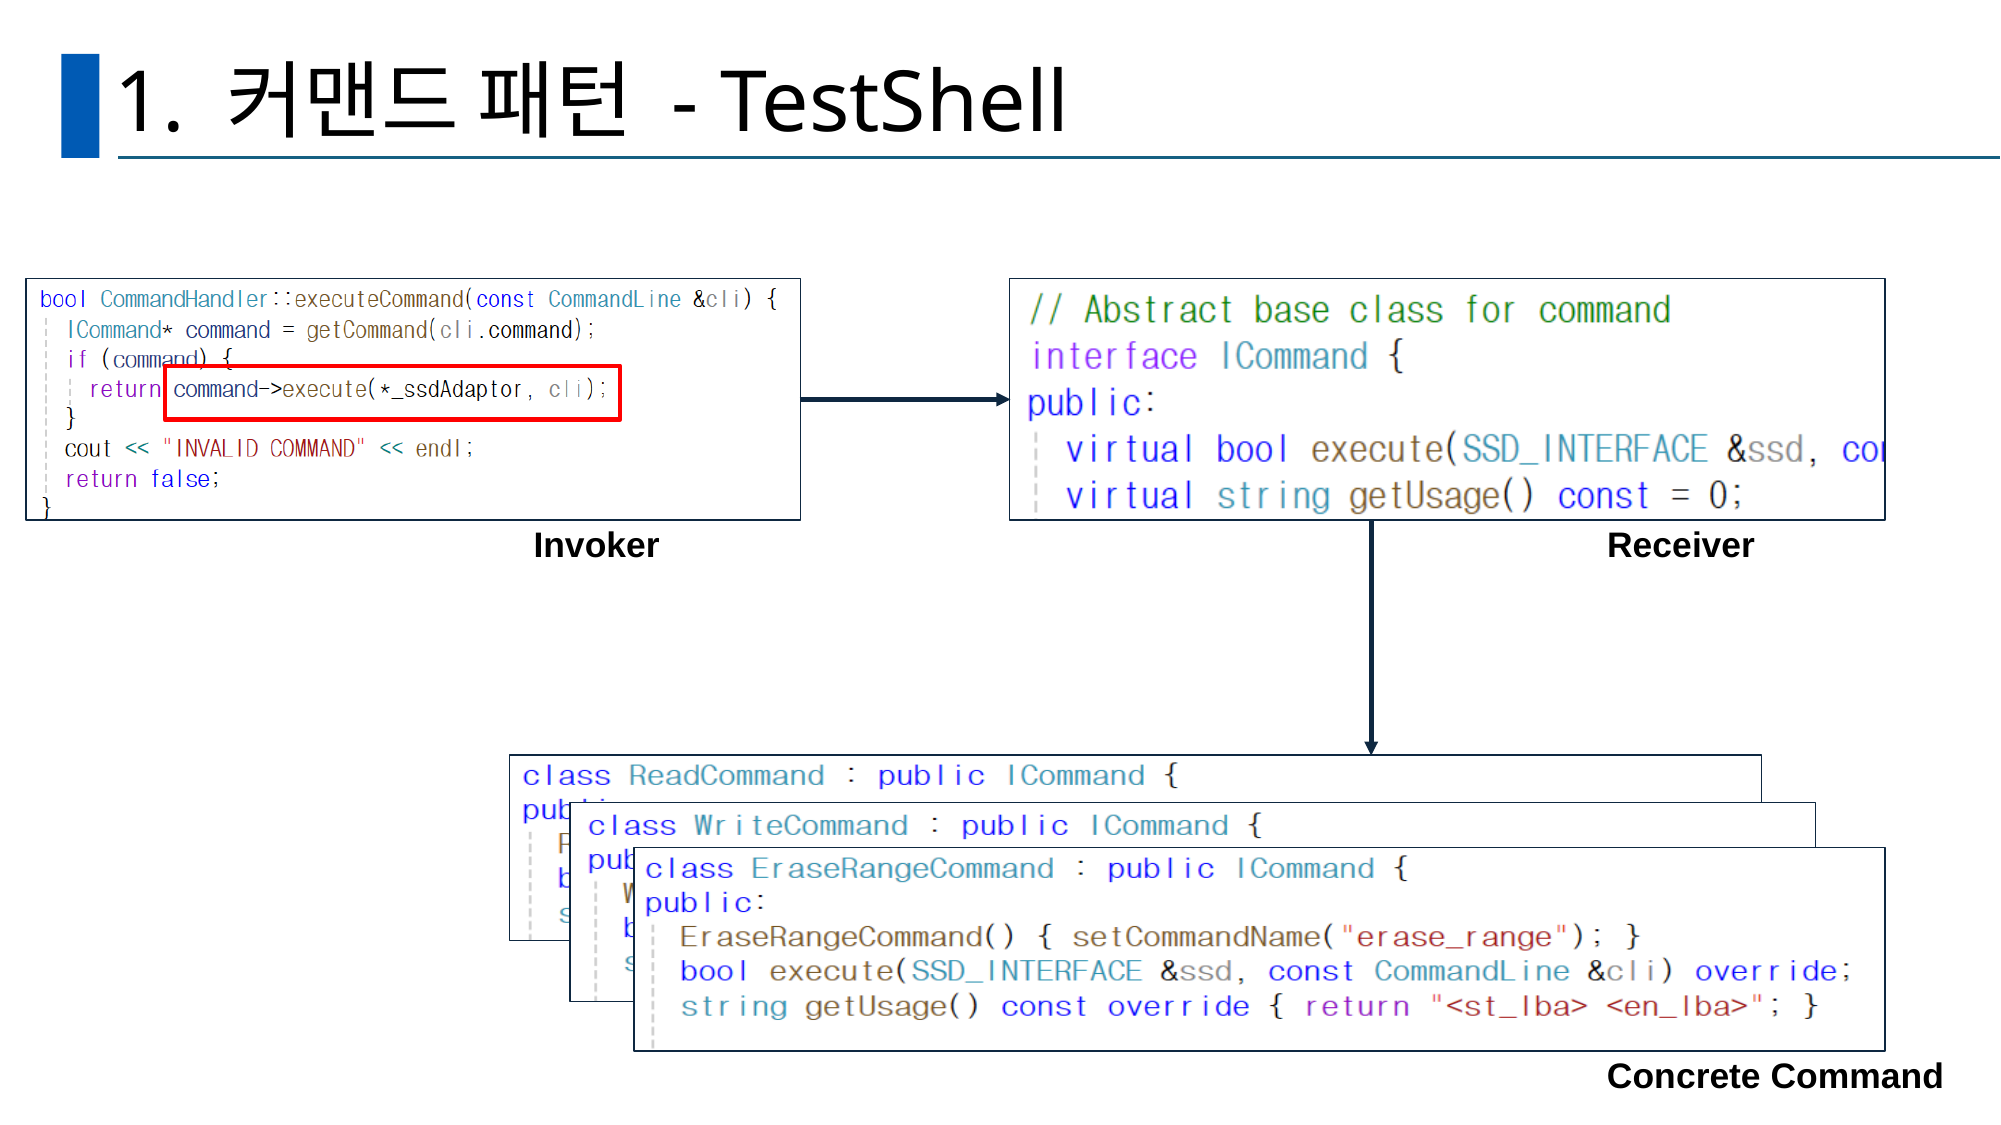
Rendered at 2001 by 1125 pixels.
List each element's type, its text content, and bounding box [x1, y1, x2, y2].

text_box Receiver [1478, 527, 1884, 573]
picture [509, 755, 1885, 1051]
picture [26, 279, 800, 520]
text_box Concrete Command [1572, 1050, 1979, 1104]
text_box Invoker [393, 527, 800, 573]
picture [1010, 279, 1885, 520]
title 1. 커맨드 패턴 - TestShell [99, 50, 1825, 158]
